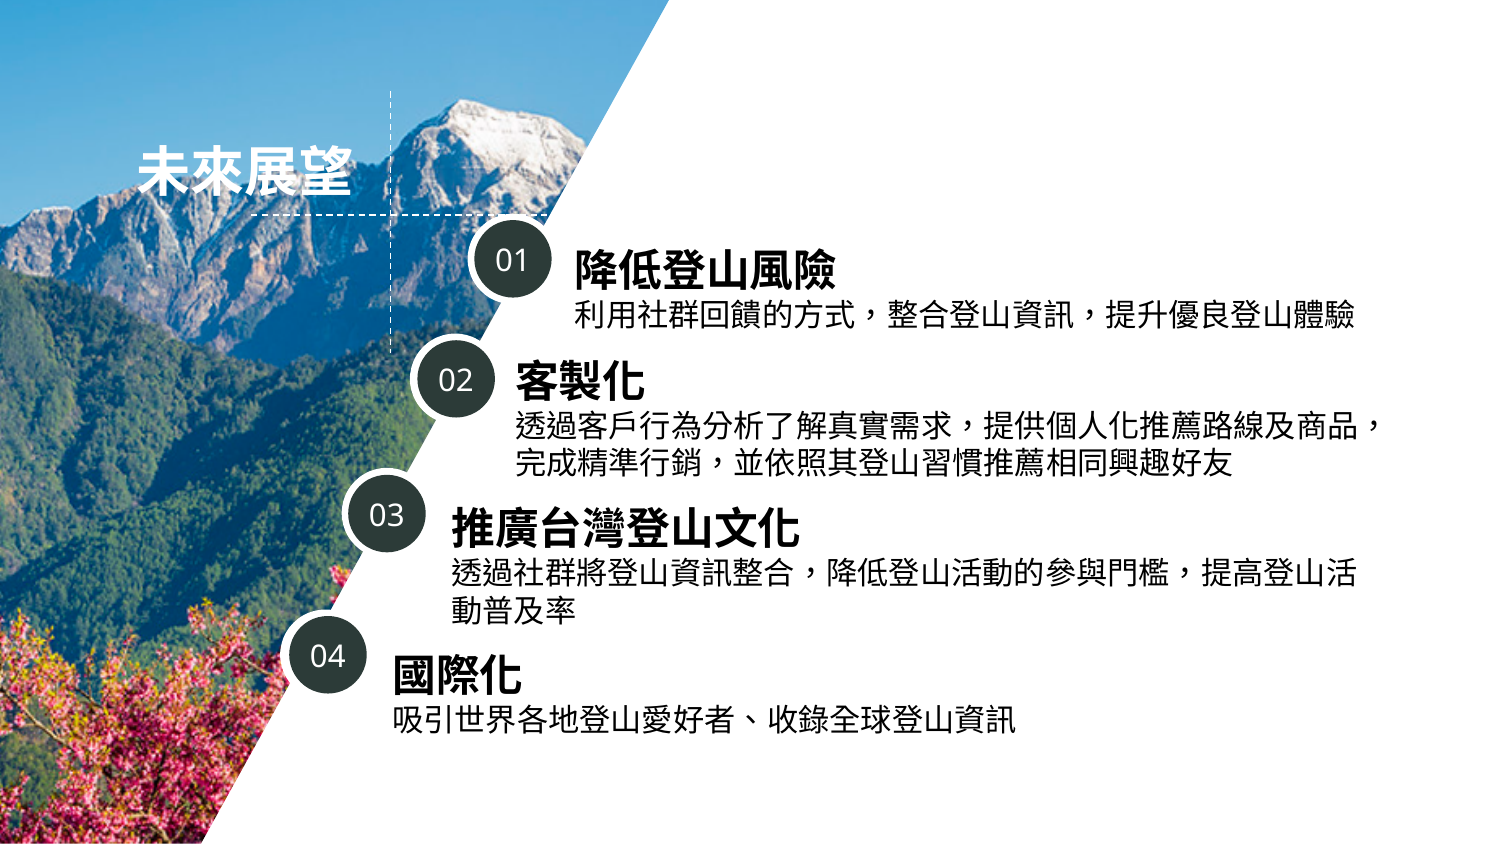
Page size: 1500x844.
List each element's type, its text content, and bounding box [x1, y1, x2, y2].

text_box [467, 223, 559, 305]
text_box [341, 467, 433, 559]
text_box 03 [348, 474, 426, 553]
text_box [280, 609, 371, 700]
text_box 客製化 透過客戶行為分析了解真實需求，提供個人化推薦路線及商品，完成精準行銷，並依照其登山習慣推薦相同興趣好友 [503, 347, 1424, 524]
text_box [409, 333, 501, 425]
text_box 降低登山風險 利用社群回饋的方式，整合登山資訊，提升優良登山體驗 [563, 236, 1424, 347]
text_box 推廣台灣登山文化 透過社群將登山資訊整合，降低登山活動的參與門檻，提高登山活動普及率 [440, 495, 1387, 672]
text_box [0, 0, 669, 844]
text_box 01 [474, 223, 552, 298]
text_box 未來展望 [125, 138, 386, 209]
text_box 04 [289, 616, 367, 694]
text_box 國際化 吸引世界各地登山愛好者、收錄全球登山資訊 [381, 642, 1145, 744]
text_box 02 [417, 340, 495, 418]
